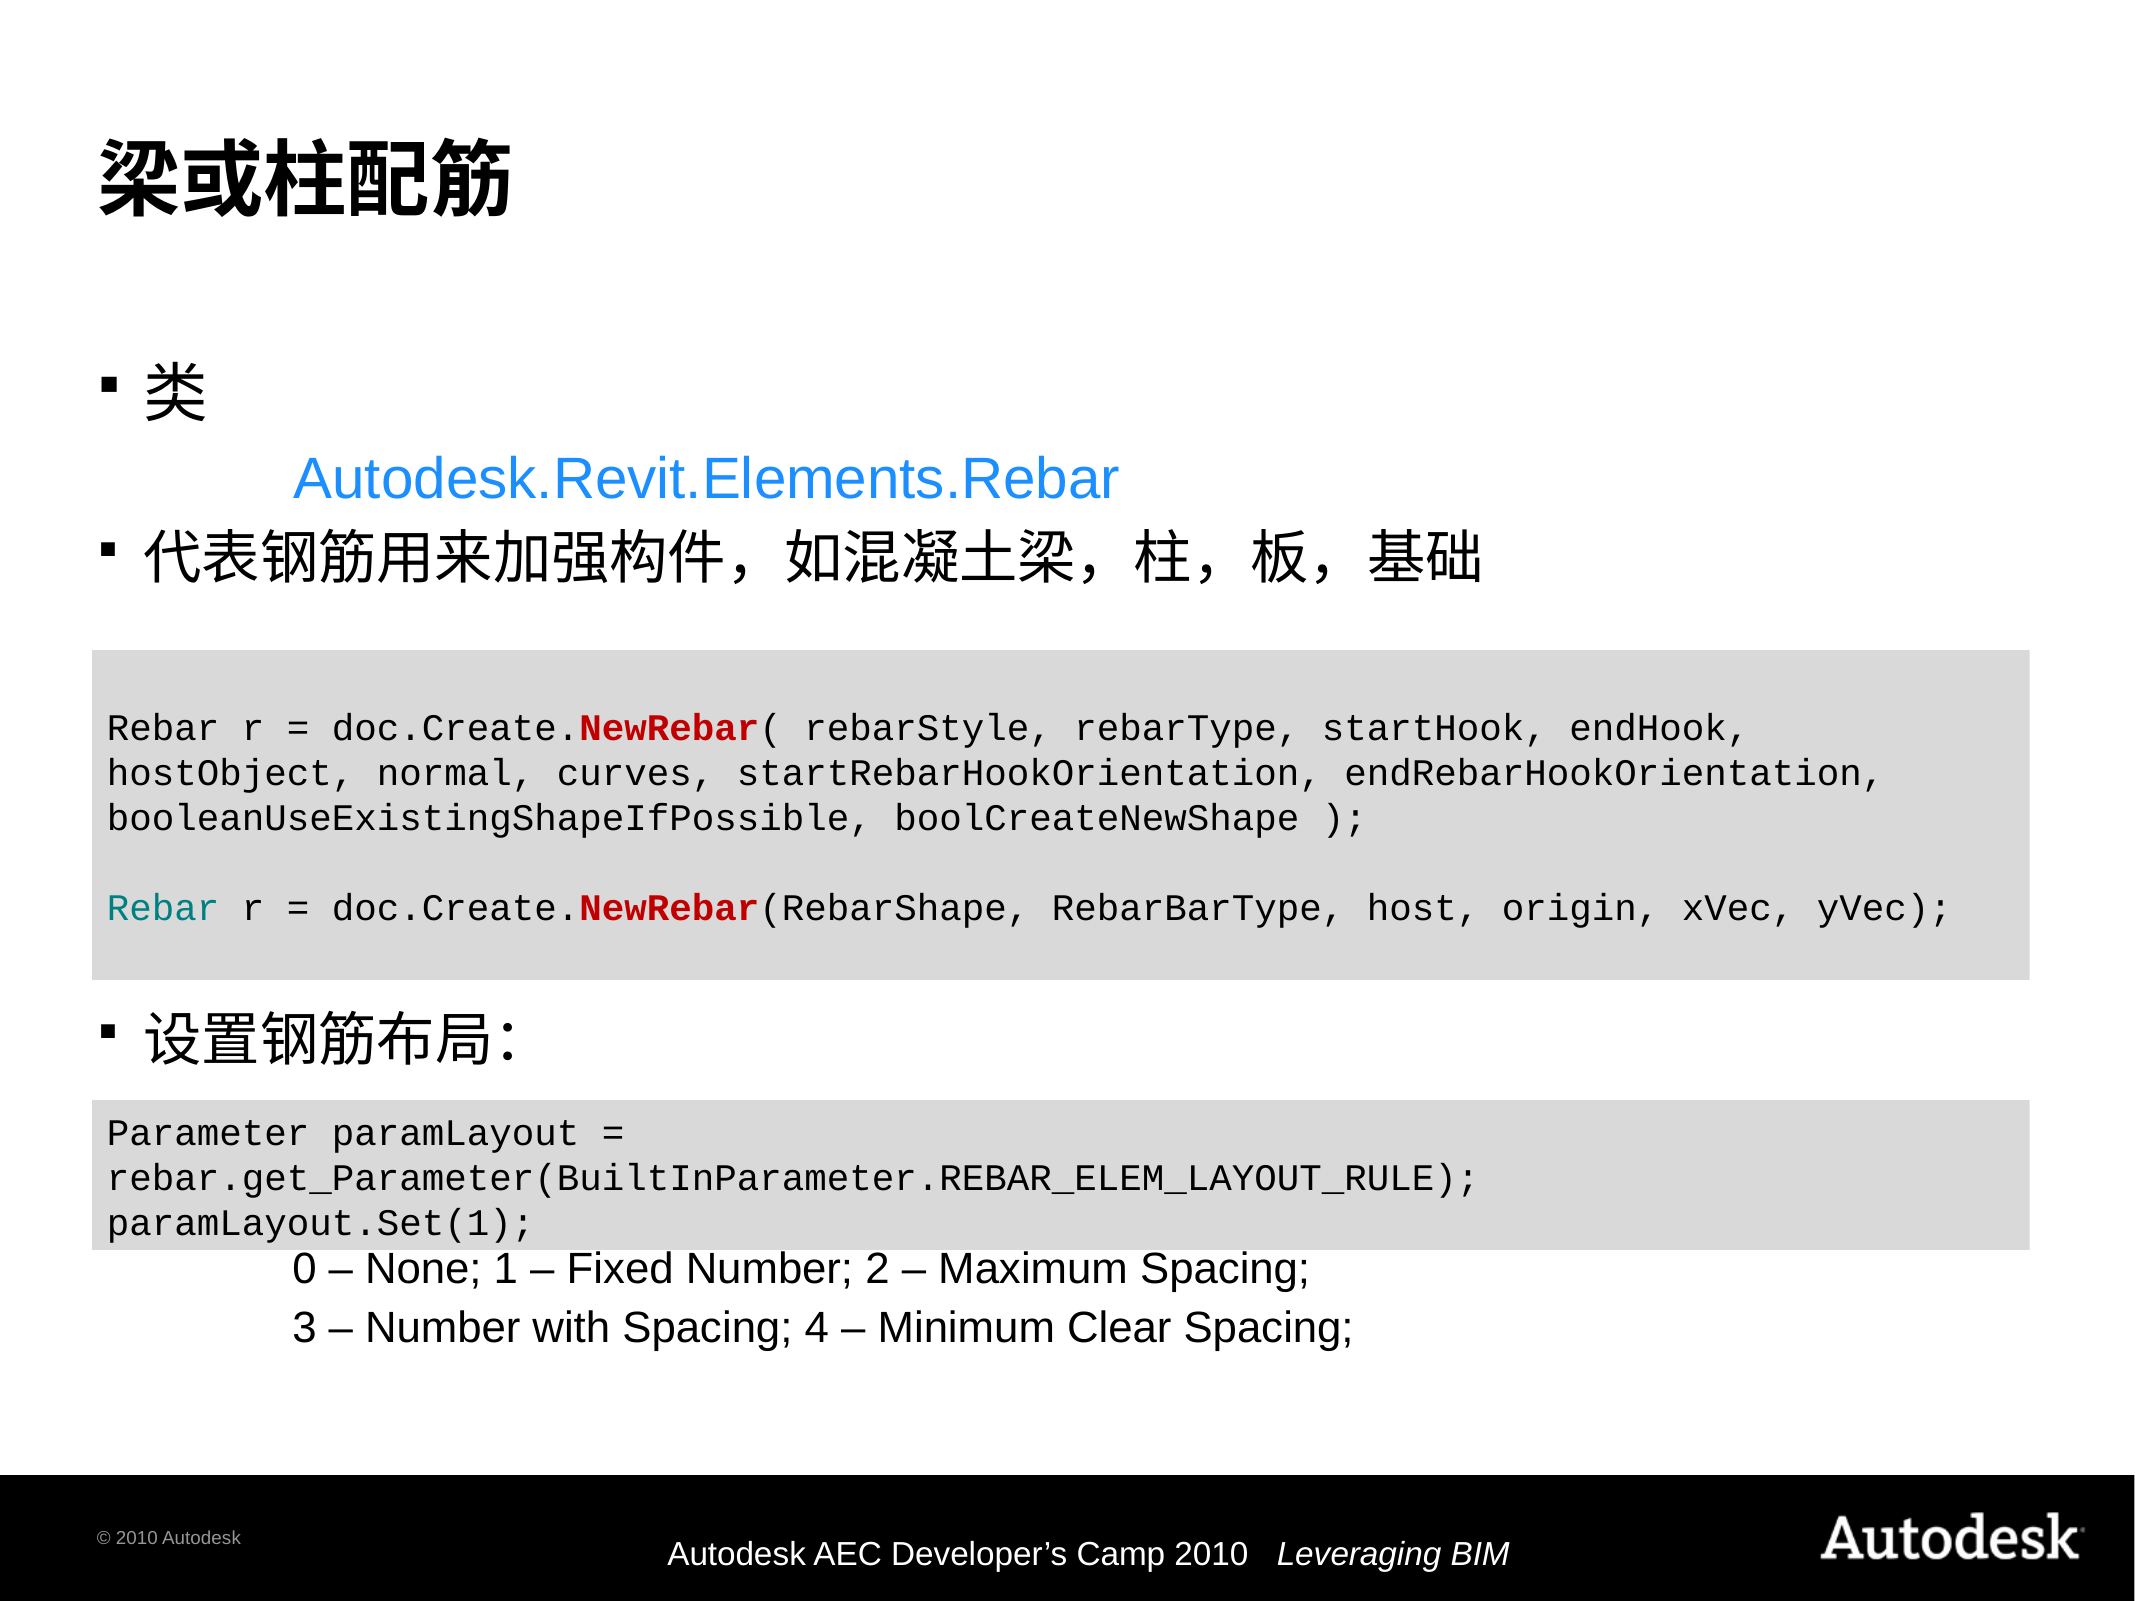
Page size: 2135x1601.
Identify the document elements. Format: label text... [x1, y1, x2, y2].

text_box Parameter paramLayout = rebar.get_Parameter(BuiltInParameter.REBAR_ELEM_LAYOUT_RULE); paramLayout.Set(1); [92, 1100, 2030, 1250]
list 类 Autodesk.Revit.Elements.Rebar 代表钢筋用来加强构件，如混凝土梁，柱，板，基础 设置钢筋布局： 0 – None; 1 – Fixed Number; 2 – Maximum Spacing; 3 – Number with Spacing; 4 – Minimum Clear Spacing; [96, 351, 2028, 650]
title 梁或柱配筋 [96, 59, 2028, 293]
text_box Rebar r = doc.Create.NewRebar( rebarStyle, rebarType, startHook, endHook, hostObject, normal, curves, startRebarHookOrientation, endRebarHookOrientation, booleanUseExistingShapeIfPossible, boolCreateNewShape ); Rebar r = doc.Create.NewRebar(RebarShape, RebarBarType, host, origin, xVec, yVec); [92, 650, 2030, 980]
list 类 Autodesk.Revit.Elements.Rebar 代表钢筋用来加强构件，如混凝土梁，柱，板，基础 设置钢筋布局： 0 – None; 1 – Fixed Number; 2 – Maximum Spacing; 3 – Number with Spacing; 4 – Minimum Clear Spacing; [96, 980, 2028, 1100]
picture [0, 1475, 2135, 1601]
list 类 Autodesk.Revit.Elements.Rebar 代表钢筋用来加强构件，如混凝土梁，柱，板，基础 设置钢筋布局： 0 – None; 1 – Fixed Number; 2 – Maximum Spacing; 3 – Number with Spacing; 4 – Minimum Clear Spacing; [96, 1250, 2028, 1452]
